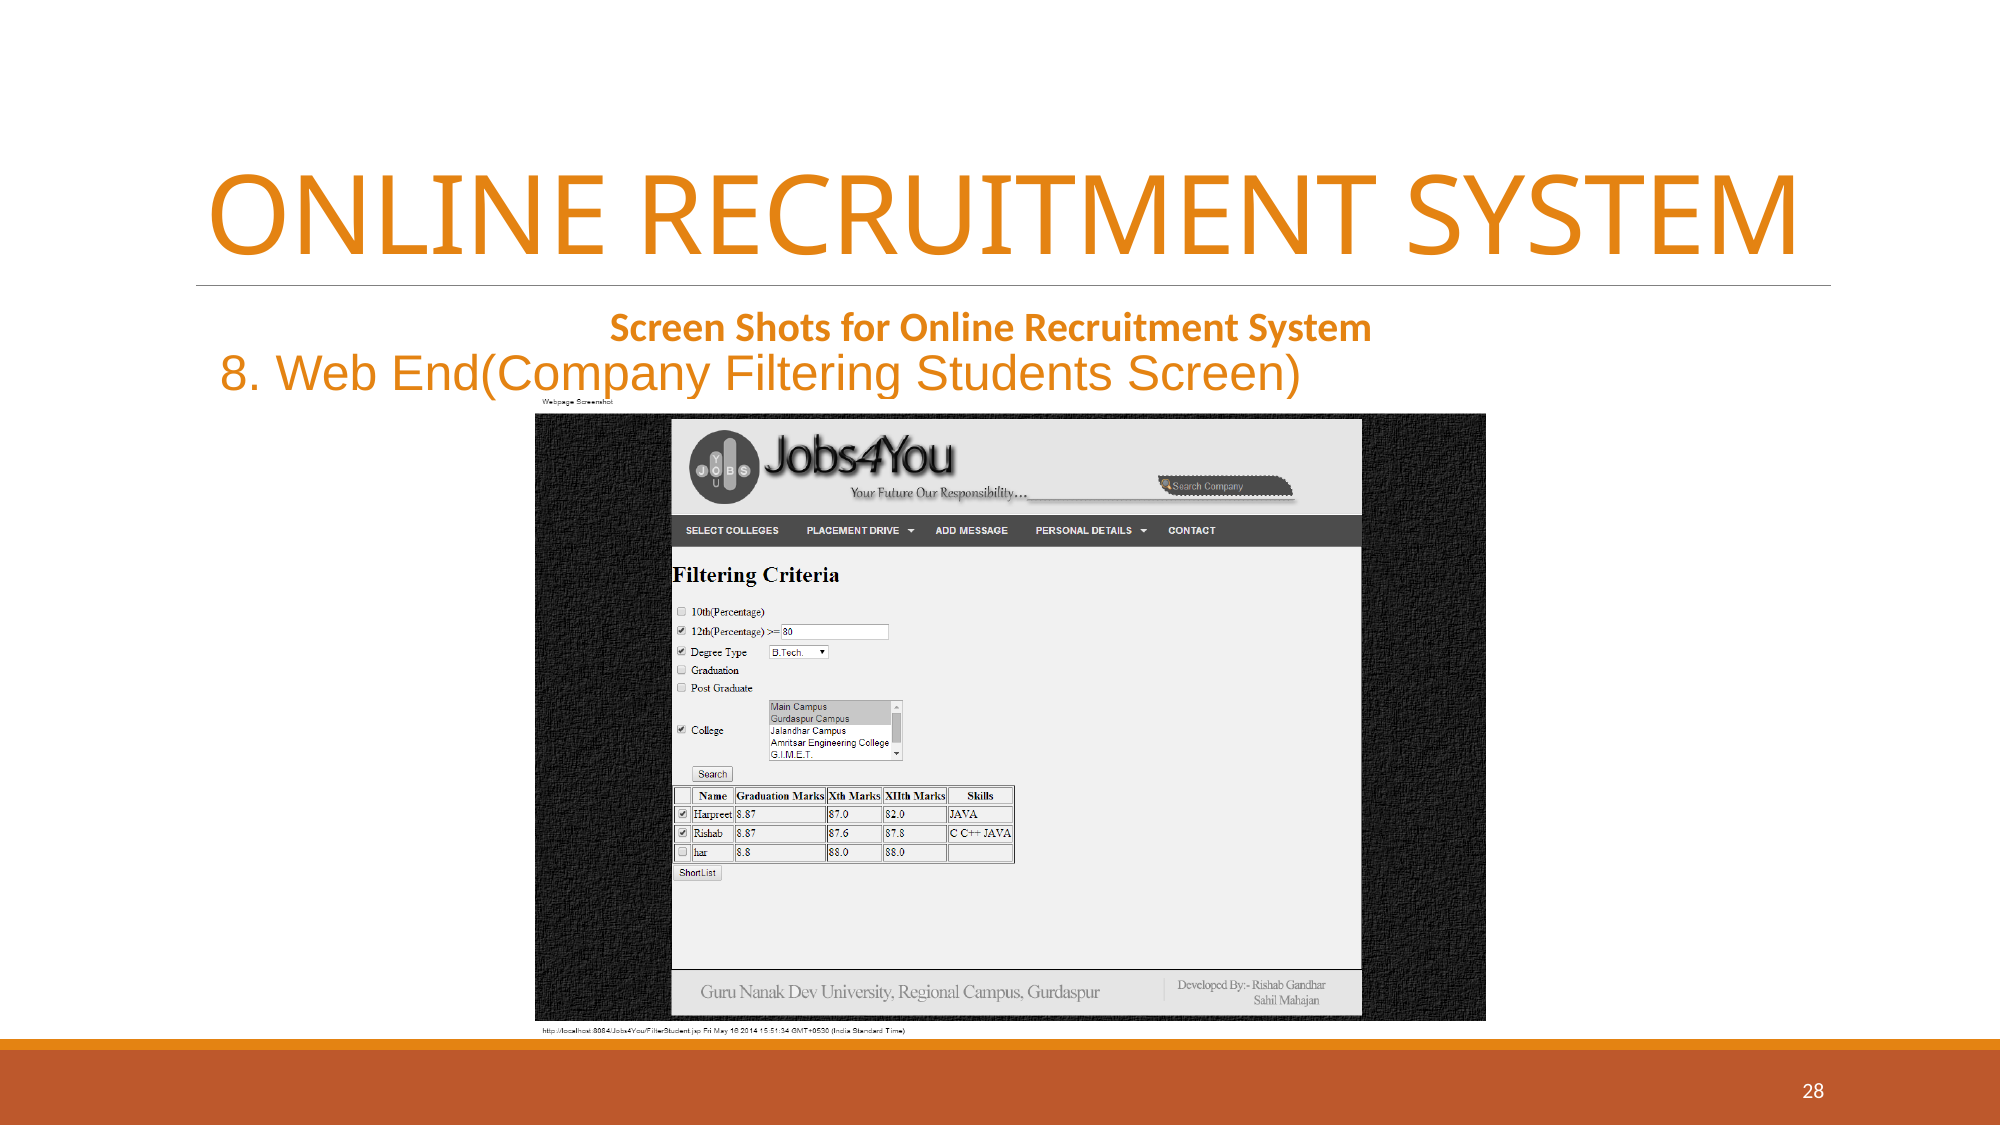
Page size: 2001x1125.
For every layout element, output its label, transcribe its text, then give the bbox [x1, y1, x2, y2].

picture [535, 398, 1486, 1035]
text_box Screen Shots for Online Recruitment System [251, 292, 1732, 358]
text_box 8. Web End(Company Filtering Students Screen) [205, 333, 1318, 409]
title ONLINE RECRUITMENT SYSTEM [180, 47, 1830, 285]
slide_number 28 [1624, 1059, 1840, 1120]
